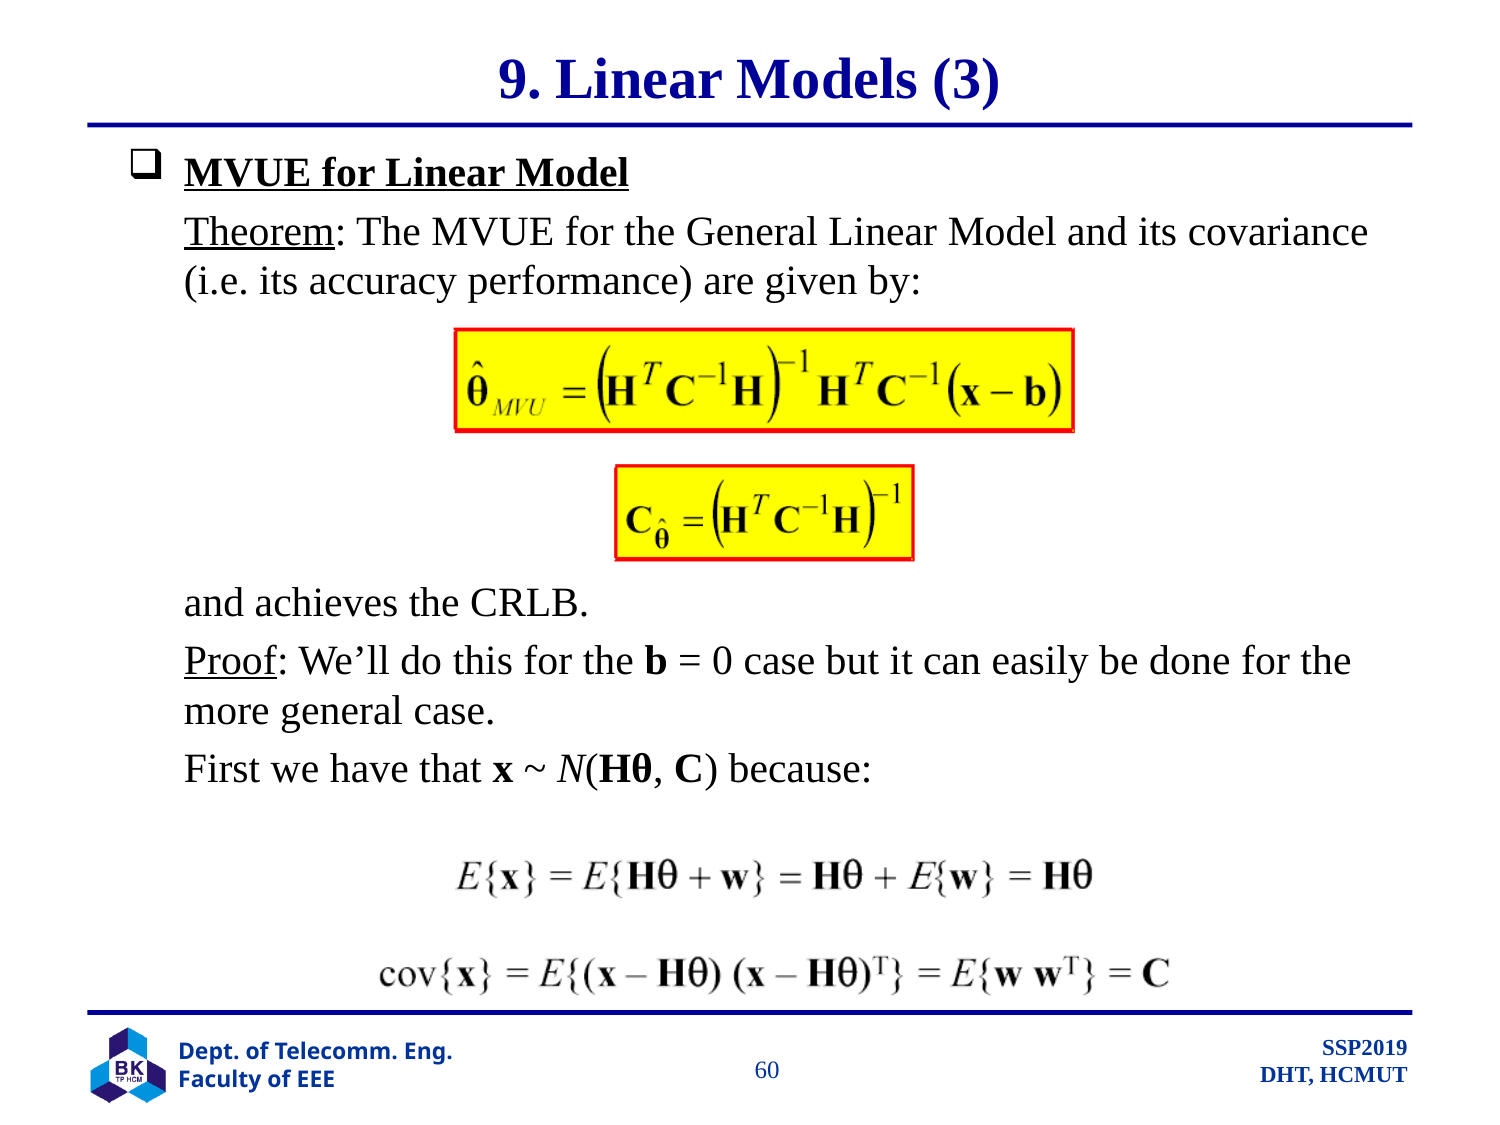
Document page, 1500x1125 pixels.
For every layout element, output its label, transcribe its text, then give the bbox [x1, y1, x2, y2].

list MVUE for Linear Model Theorem: The MVUE for the General Linear Model and its covariance (i.e. its accuracy performance) are given by: and achieves the CRLB. Proof: We’ll do this for the b = 0 case but it can easily be done for the more general case. First we have that x ~ N(Hθ, C) because: [112, 137, 1388, 988]
title 9. Linear Models (3) [0, 37, 1500, 113]
slide_number 60 [424, 1037, 976, 1101]
picture [449, 324, 1080, 437]
picture [337, 849, 1201, 1002]
picture [87, 1024, 169, 1125]
picture [612, 462, 919, 567]
